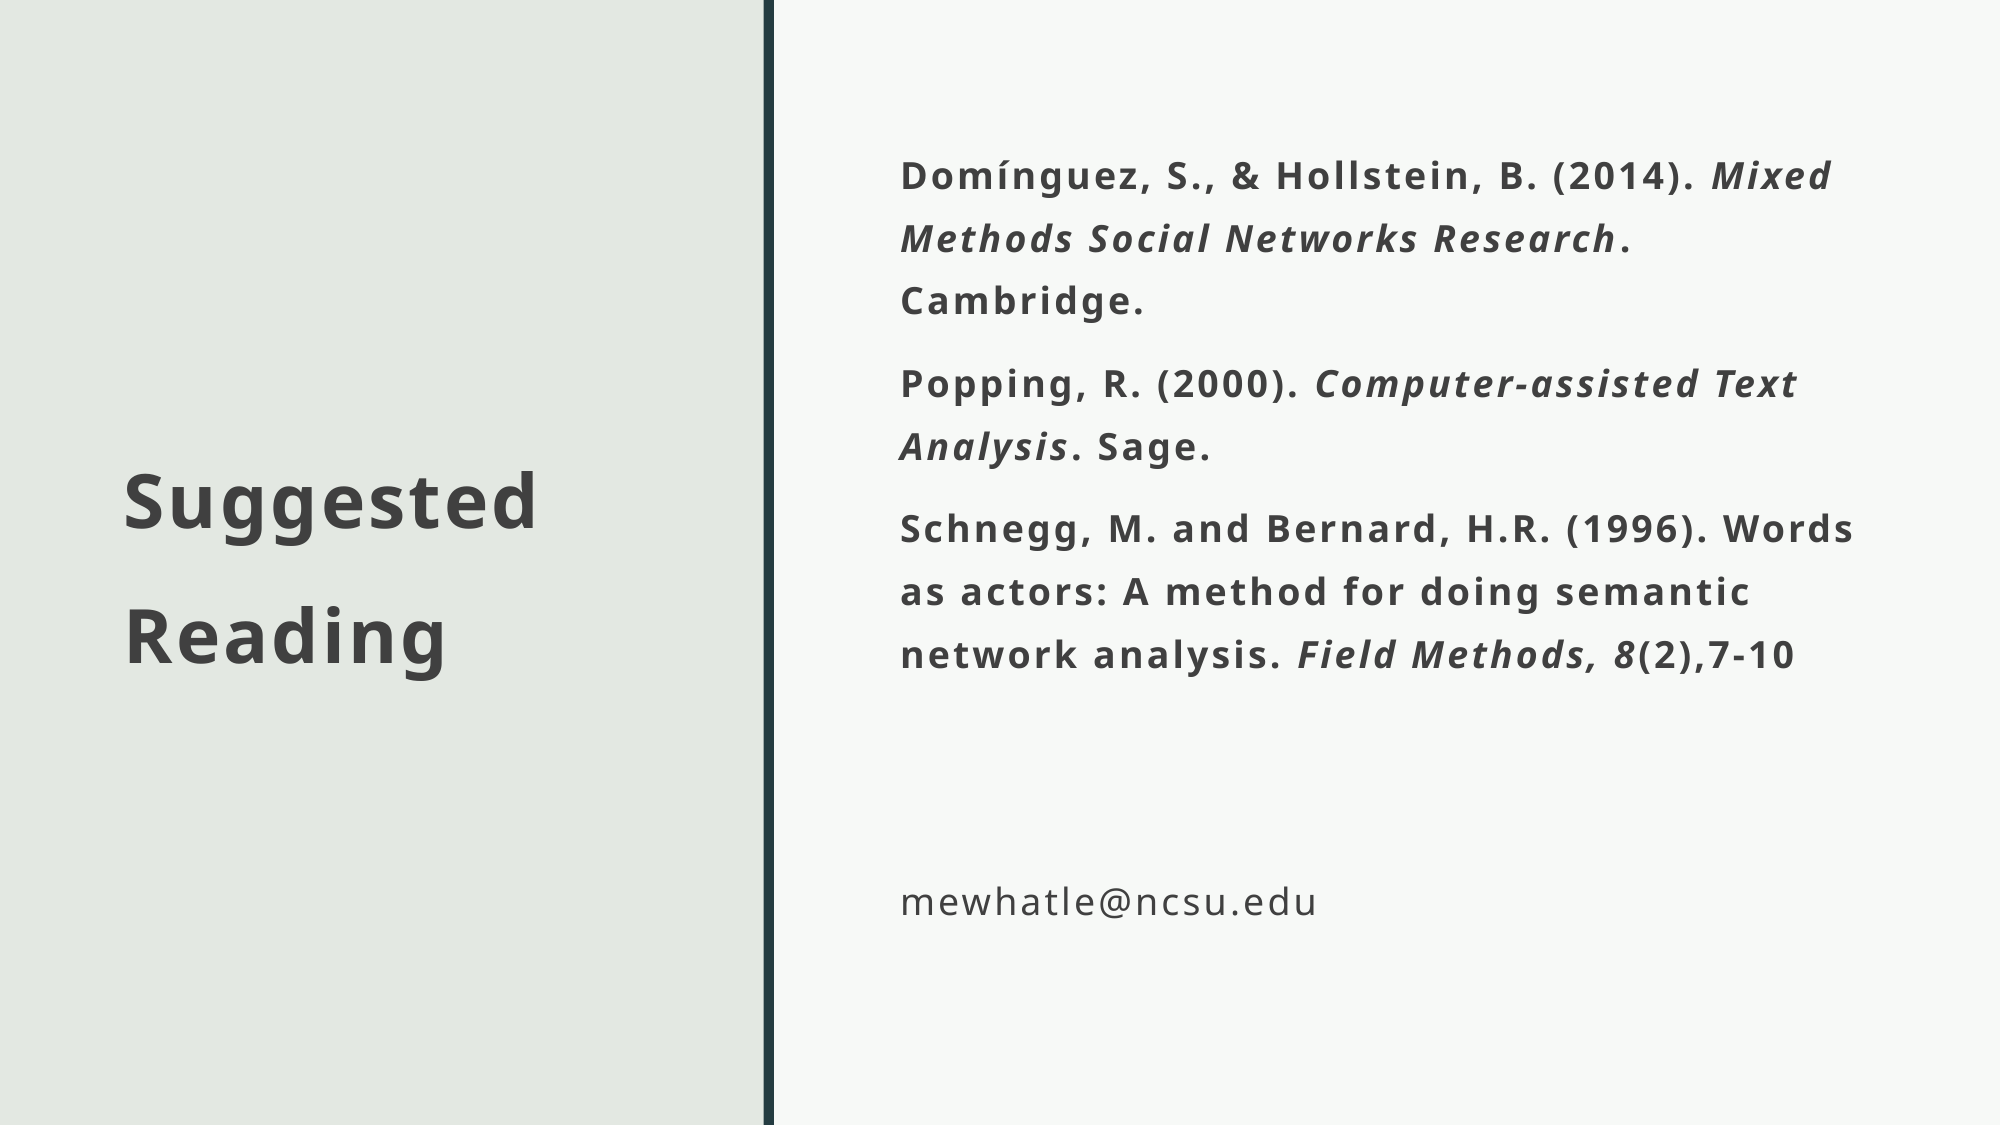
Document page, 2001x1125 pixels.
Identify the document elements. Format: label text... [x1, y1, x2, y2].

list Domínguez, S., & Hollstein, B. (2014). Mixed Methods Social Networks Research. Cambridge. Popping, R. (2000). Computer-assisted Text Analysis. Sage. Schnegg, M. and Bernard, H.R. (1996). Words as actors: A method for doing semantic network analysis. Field Methods, 8(2),7-10 mewhatle@ncsu.edu [881, 115, 1895, 969]
title Suggested Reading [105, 115, 666, 969]
